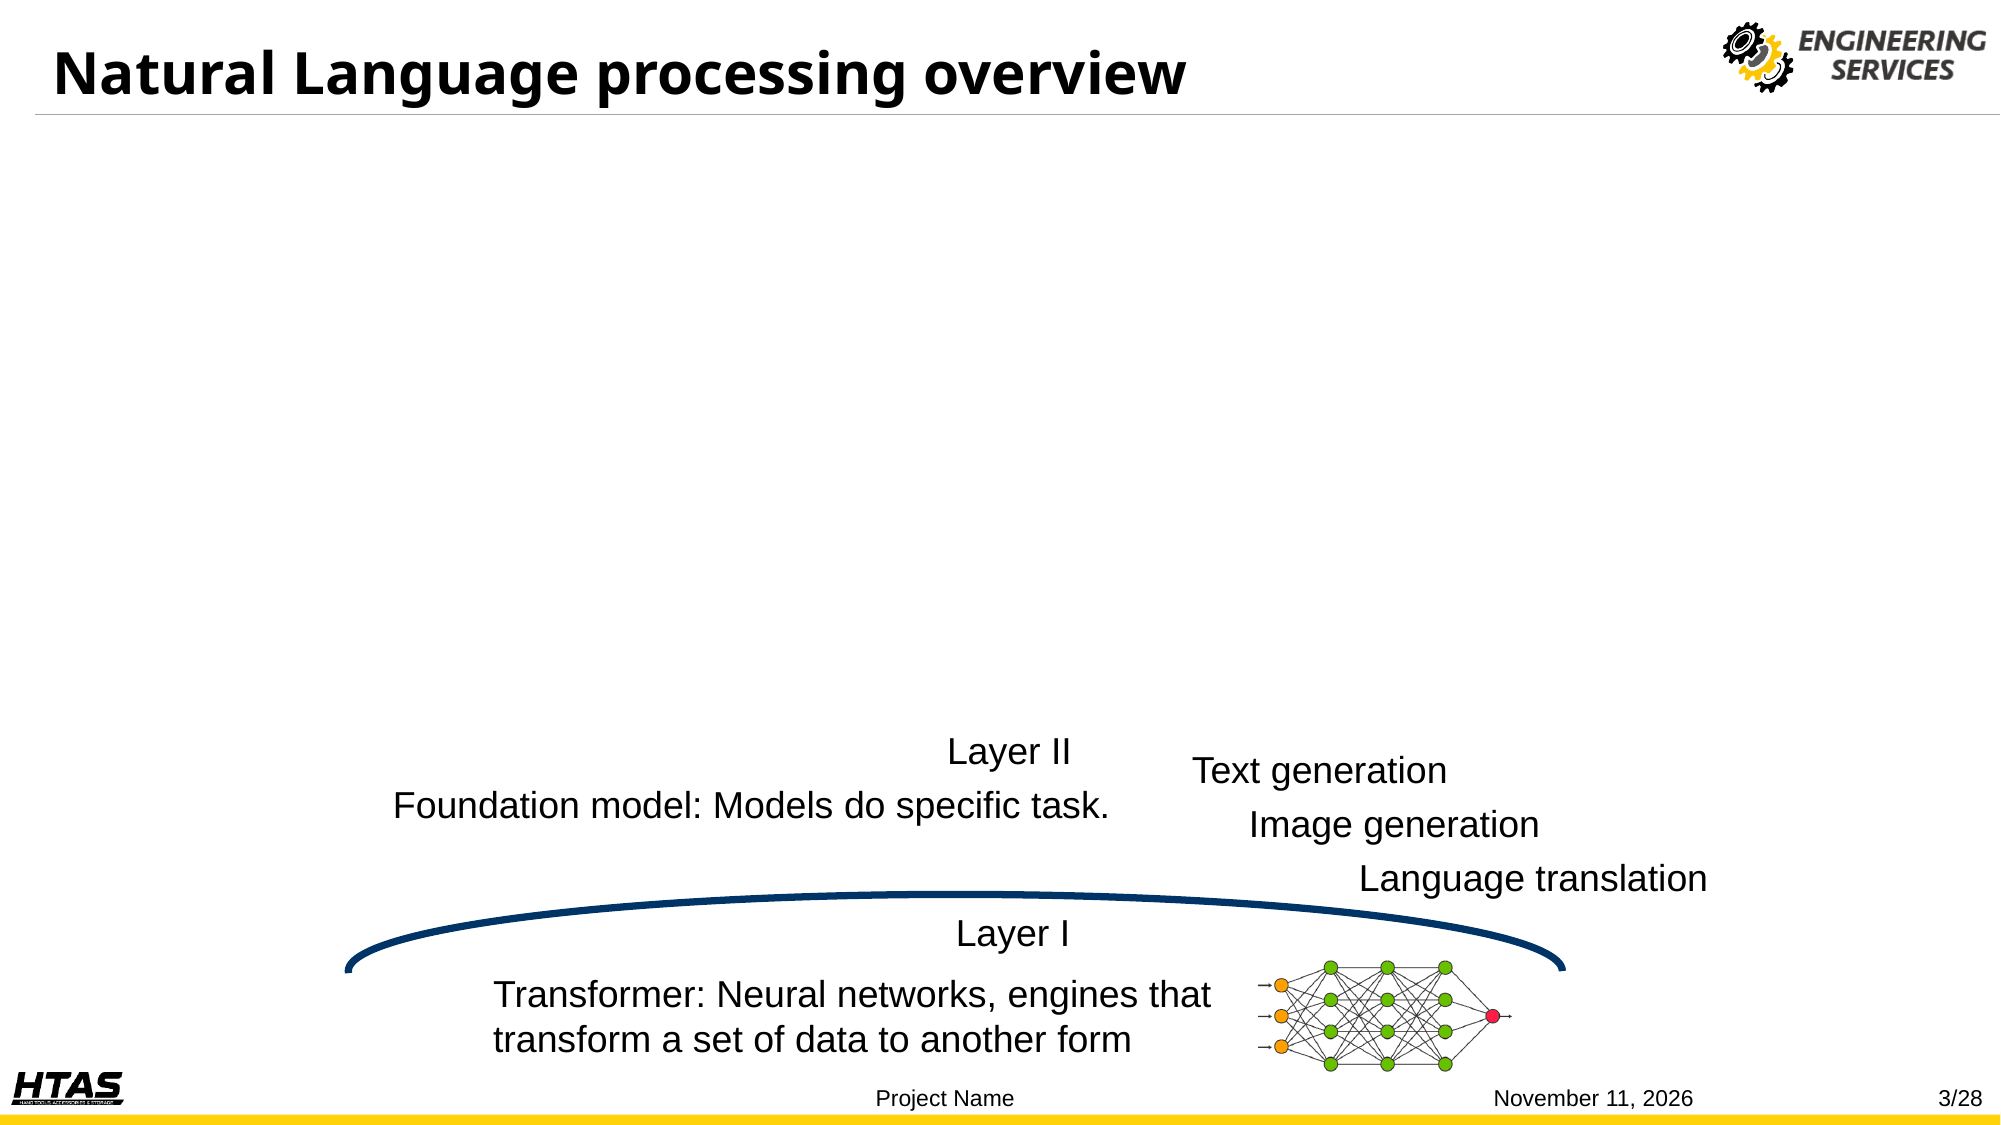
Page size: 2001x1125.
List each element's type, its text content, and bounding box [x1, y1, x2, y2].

text_box Image generation [1234, 792, 1555, 853]
picture [1717, 22, 1987, 95]
text_box Text generation [1177, 739, 1463, 799]
picture [1256, 959, 1514, 1075]
text_box [347, 893, 1563, 974]
text_box Transformer: Neural networks, engines that transform a set of data to another form [478, 972, 1256, 1068]
text_box Layer II [932, 719, 1088, 773]
title Natural Language processing overview [37, 29, 1982, 115]
picture [11, 1072, 124, 1105]
text_box Foundation model: Models do specific task. [378, 773, 1146, 834]
text_box Language translation [1344, 846, 1723, 906]
